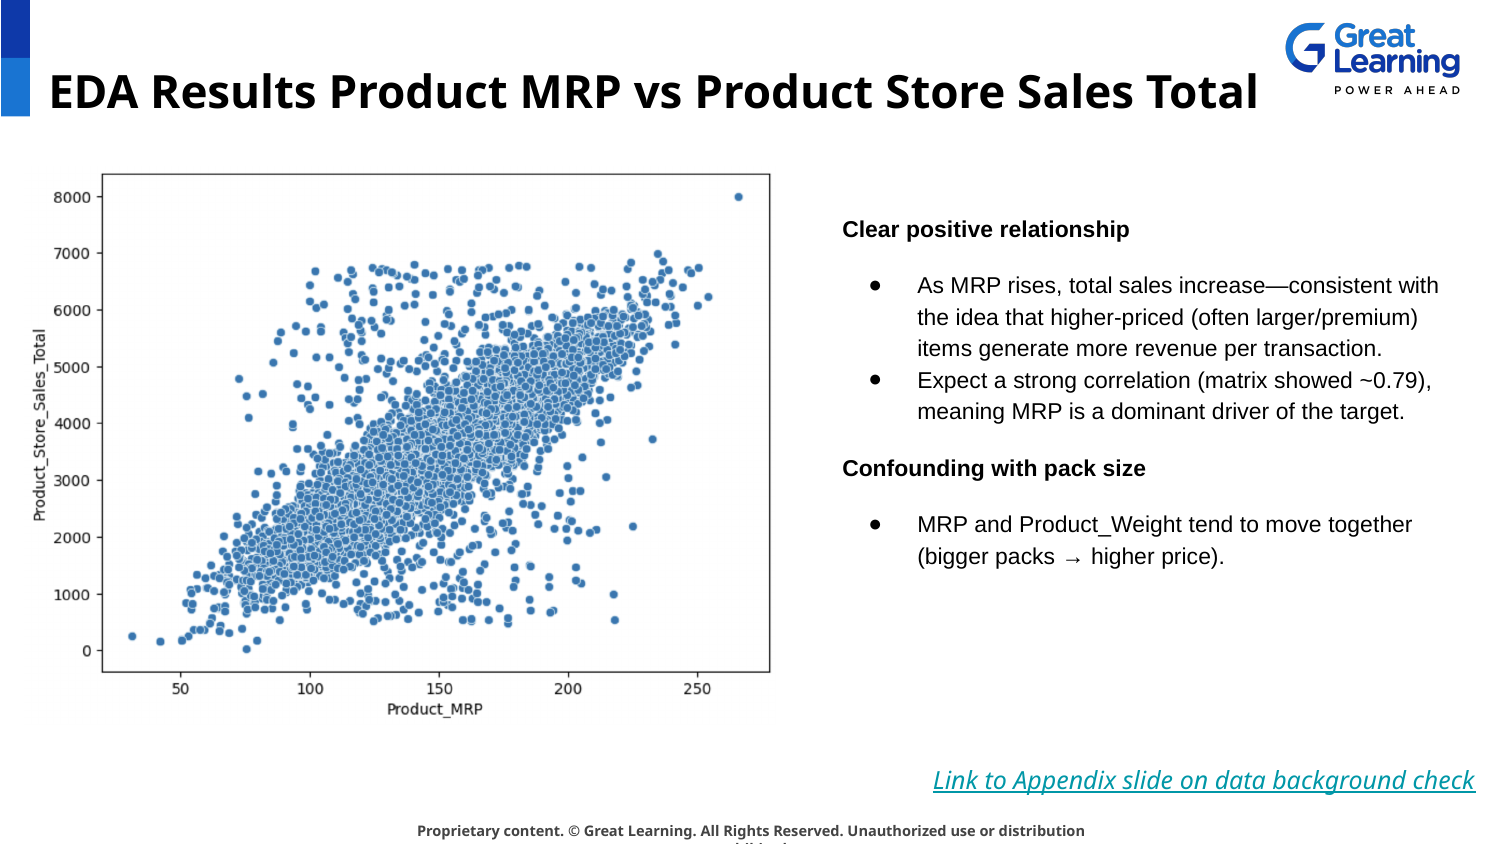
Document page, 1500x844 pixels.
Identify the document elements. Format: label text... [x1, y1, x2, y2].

picture [1258, 11, 1487, 106]
picture [24, 166, 776, 725]
text_box Link to Appendix slide on data background check [668, 749, 1491, 810]
text_box Clear positive relationship As MRP rises, total sales increase—consistent with the idea that higher-priced (often larger/premium) items generate more revenue per transaction. Expect a strong correlation (matrix showed ~0.79), meaning MRP is a dominant driver of the target. Confounding with pack size MRP and Product_Weight tend to move together (bigger packs → higher price). [827, 195, 1483, 584]
title EDA Results Product MRP vs Product Store Sales Total [33, 47, 1431, 142]
